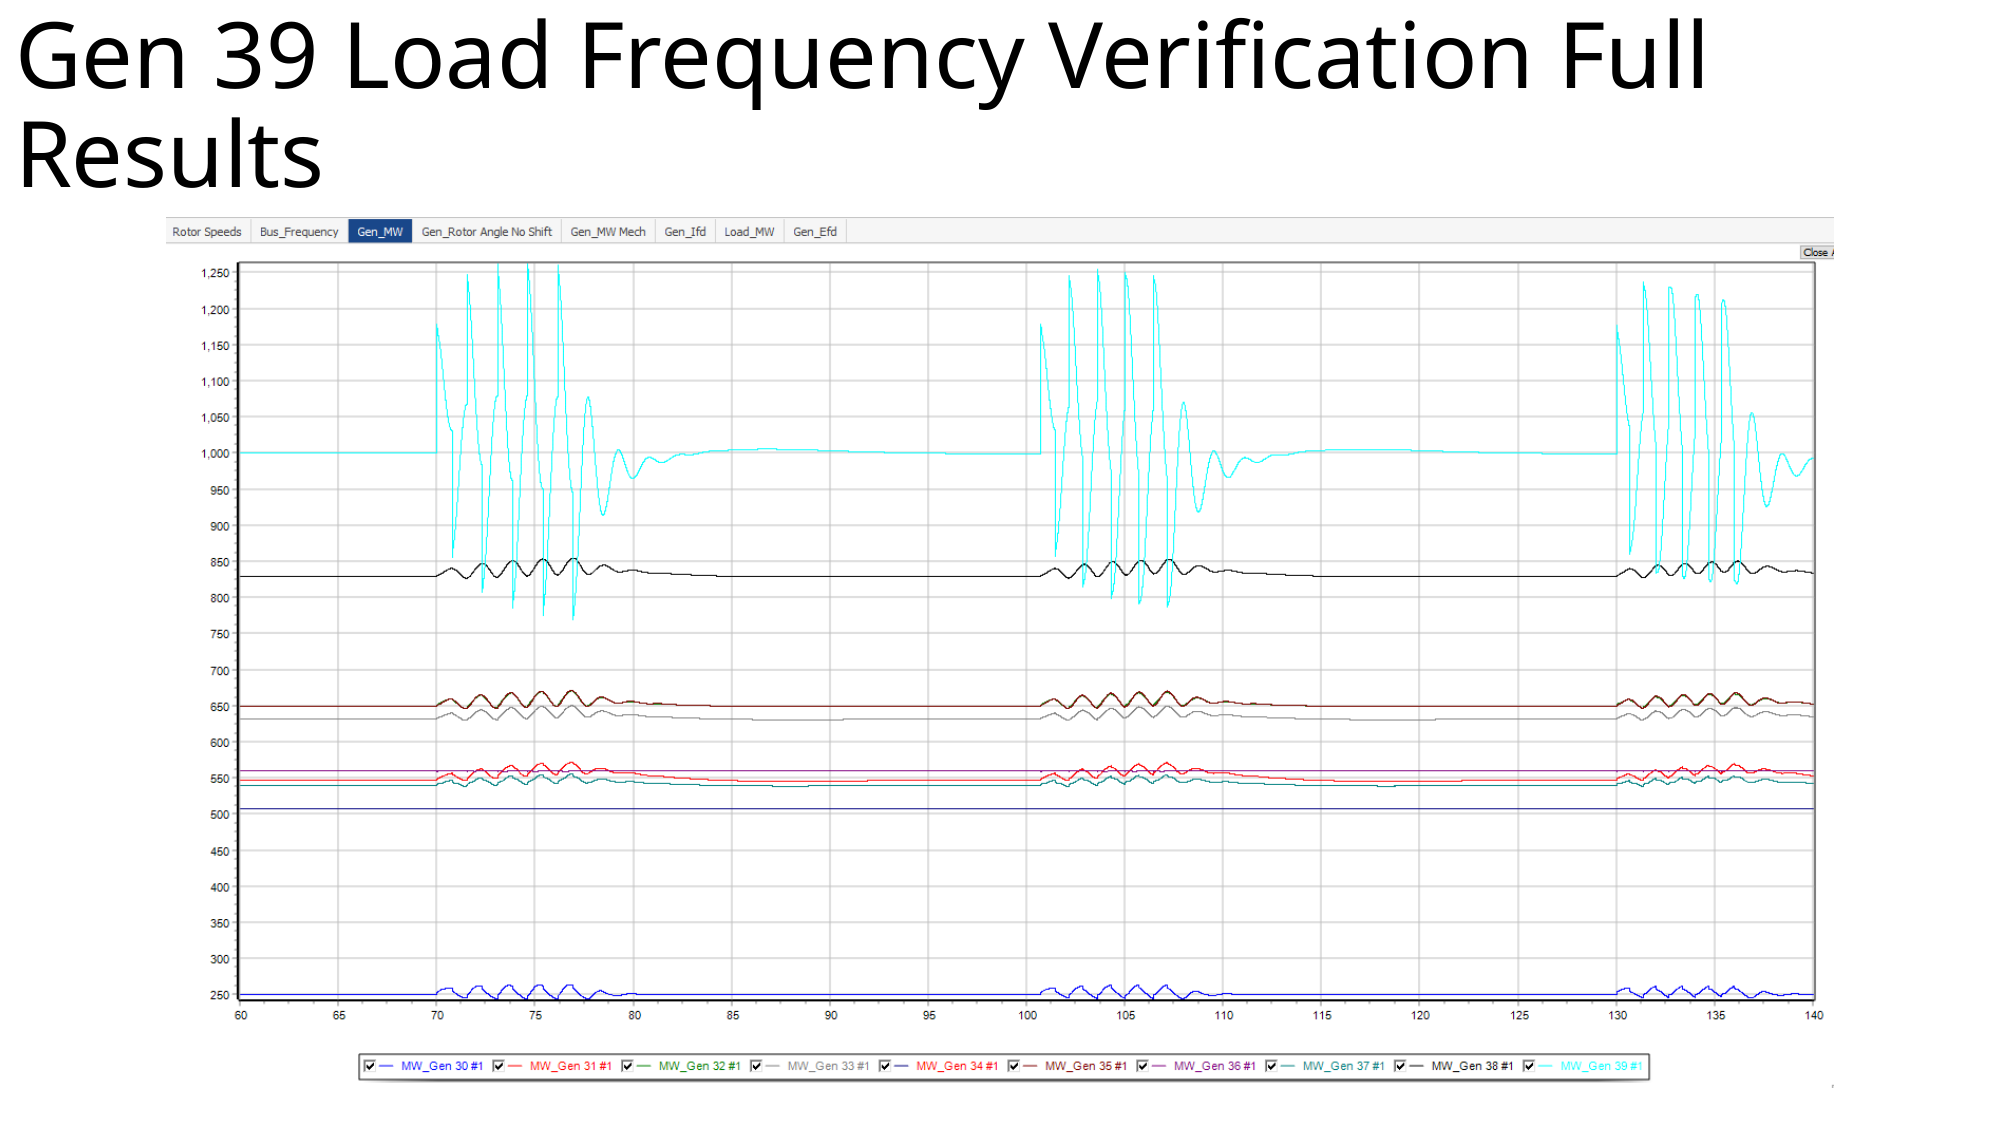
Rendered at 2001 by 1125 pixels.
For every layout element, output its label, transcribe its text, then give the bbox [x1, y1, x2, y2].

picture [166, 217, 1834, 1088]
title Gen 39 Load Frequency Verification Full Results [0, 0, 2000, 218]
